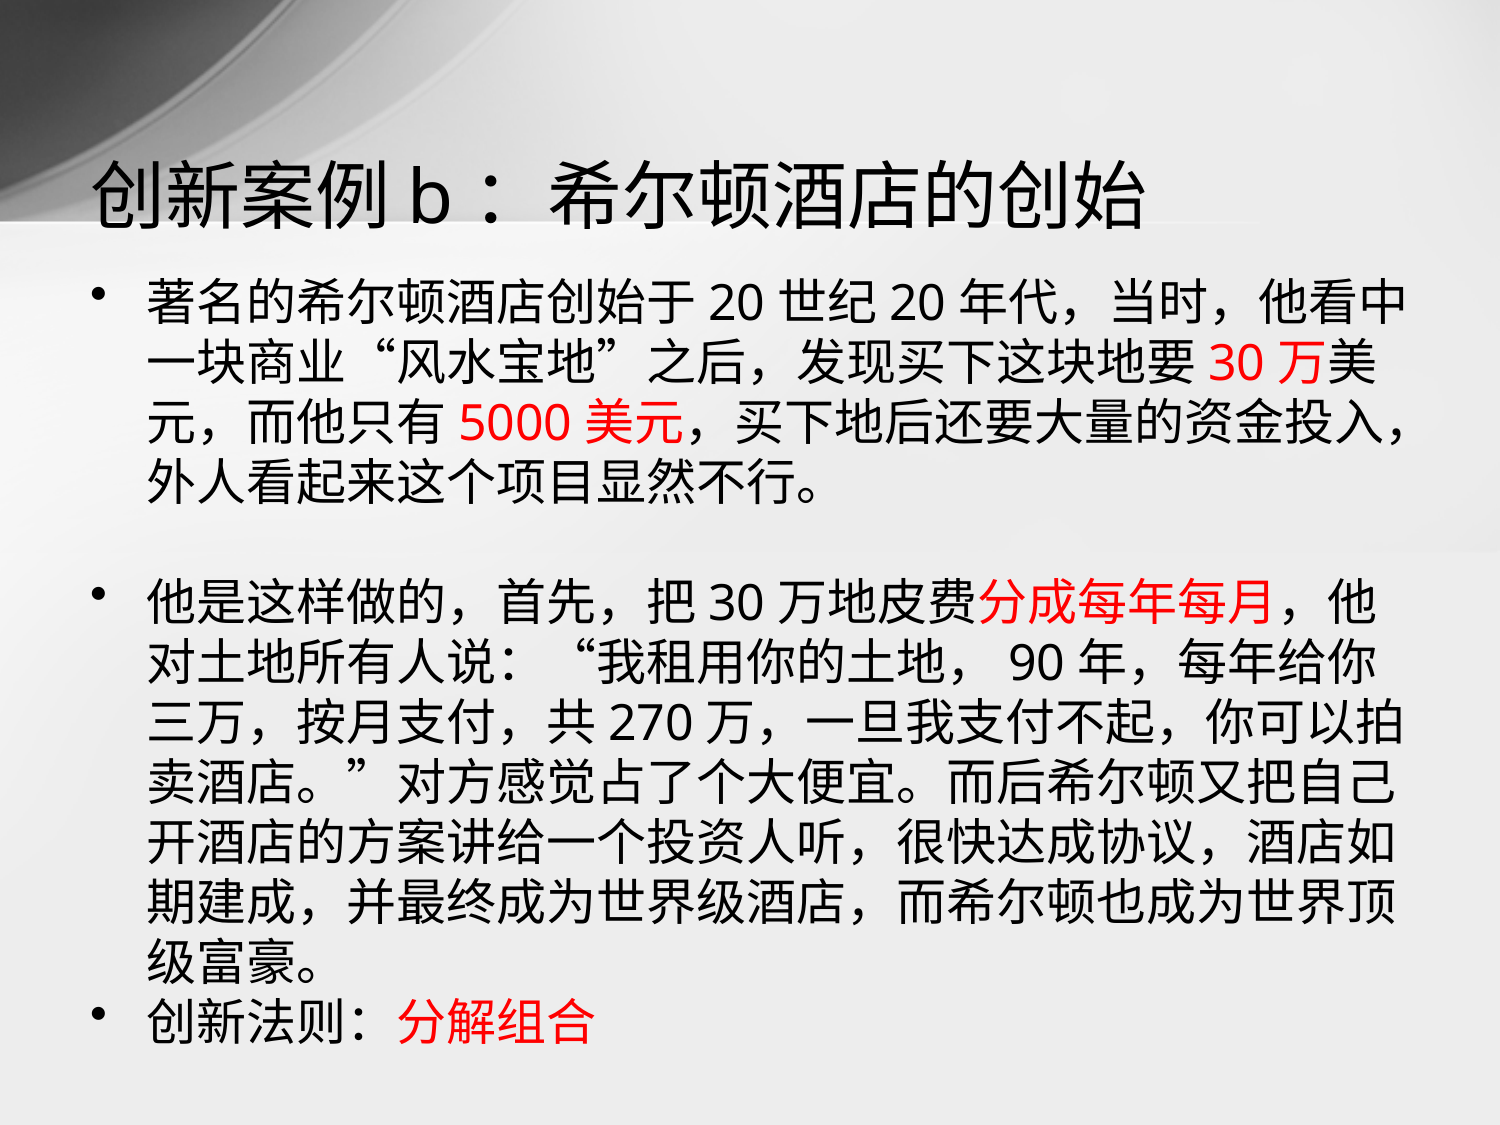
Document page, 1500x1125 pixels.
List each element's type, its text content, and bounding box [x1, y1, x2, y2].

list 著名的希尔顿酒店创始于20世纪20年代，当时，他看中一块商业“风水宝地”之后，发现买下这块地要30万美元，而他只有5000美元，买下地后还要大量的资金投入，外人看起来这个项目显然不行。 他是这样做的，首先，把30万地皮费分成每年每月，他对土地所有人说：“我租用你的土地，90年，每年给你三万，按月支付，共270万，一旦我支付不起，你可以拍卖酒店。”对方感觉占了个大便宜。而后希尔顿又把自己开酒店的方案讲给一个投资人听，很快达成协议，酒店如期建成，并最终成为世界级酒店，而希尔顿也成为世界顶级富豪。 创新法则：分解组合 [75, 262, 1425, 1005]
title 创新案例b：希尔顿酒店的创始 [75, 58, 1425, 247]
picture [0, 0, 1500, 1125]
